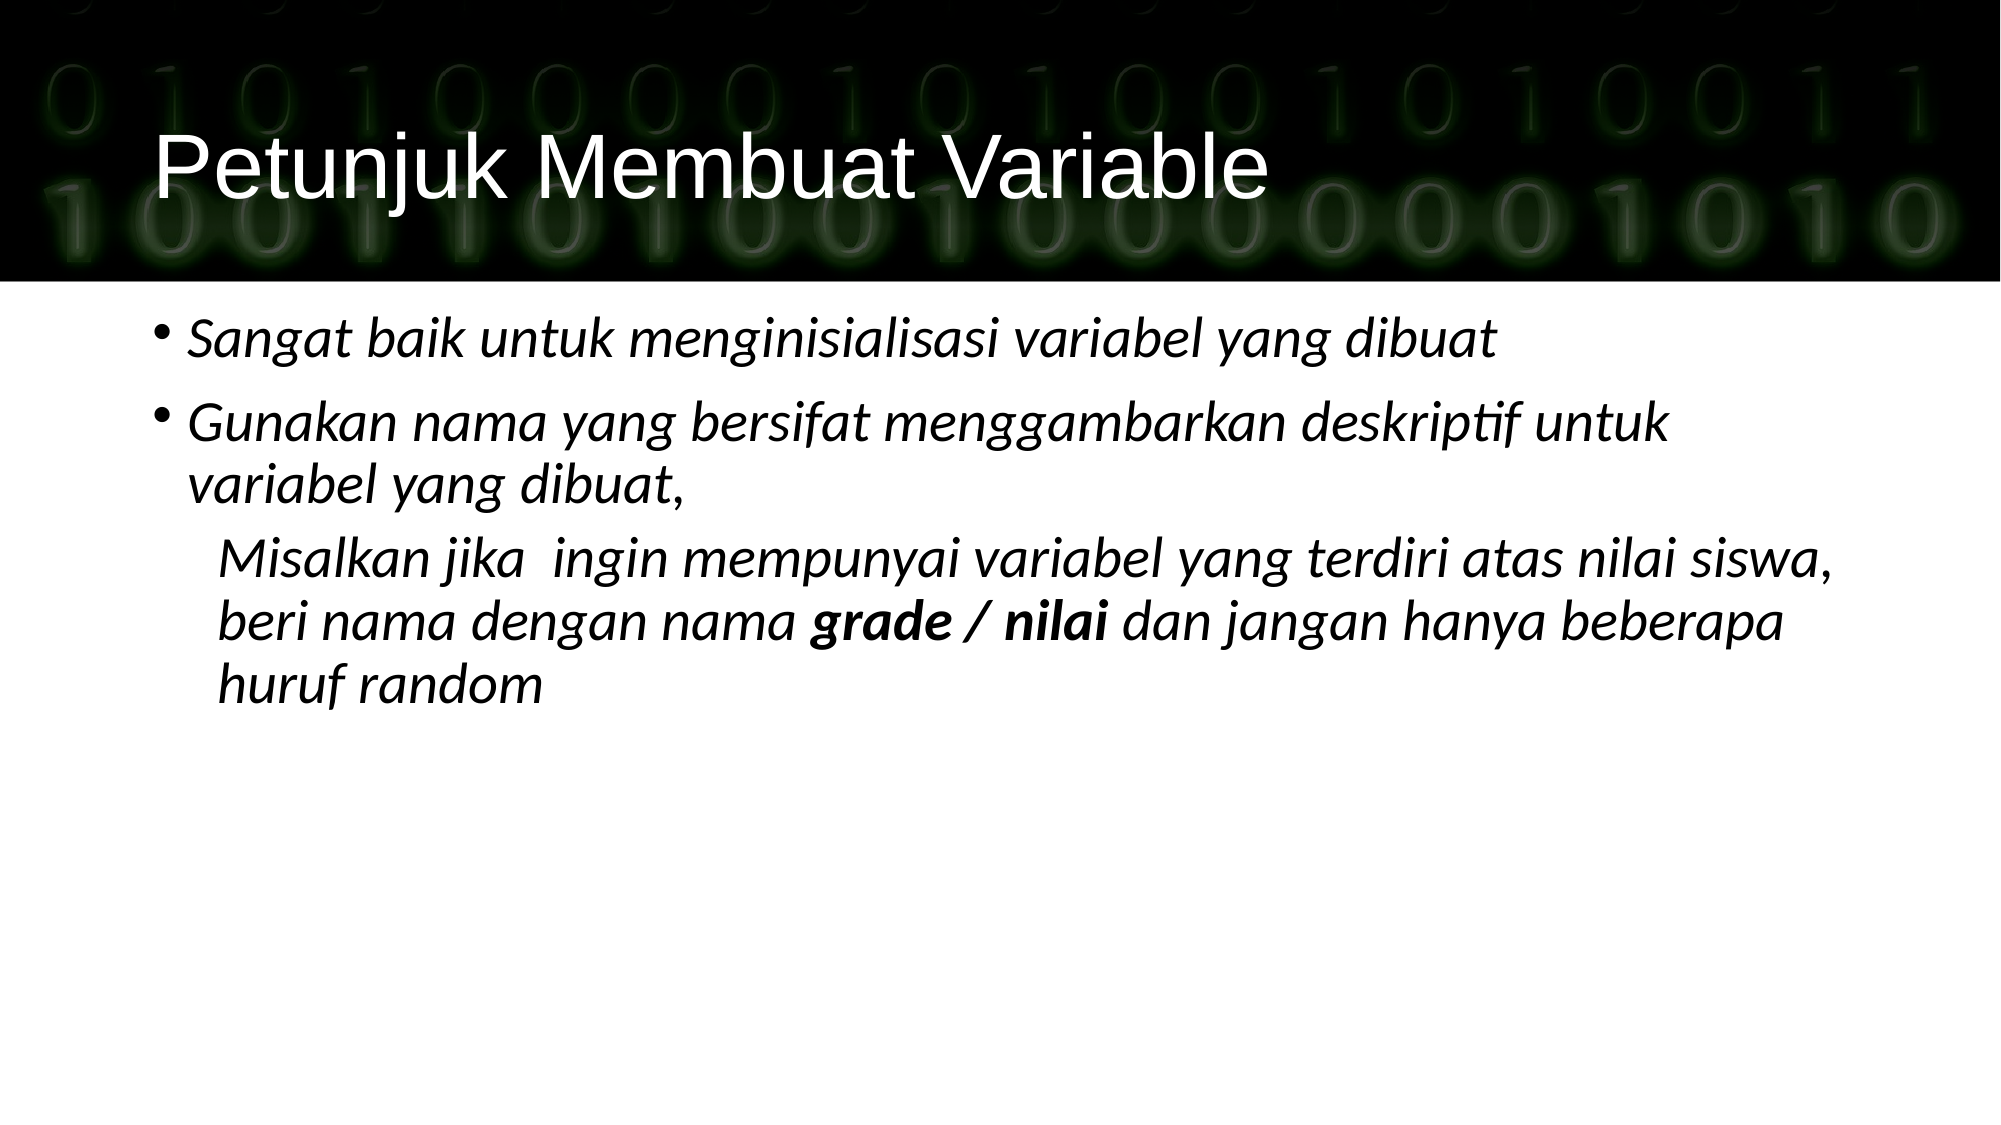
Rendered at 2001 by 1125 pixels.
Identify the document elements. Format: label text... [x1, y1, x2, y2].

picture [0, 0, 2001, 1125]
text_box Sangat baik untuk menginisialisasi variabel yang dibuat Gunakan nama yang bersifat menggambarkan deskriptif untuk variabel yang dibuat, Misalkan jika ingin mempunyai variabel yang terdiri atas nilai siswa, beri nama dengan nama grade / nilai dan jangan hanya beberapa huruf random [137, 299, 1863, 1014]
text_box Petunjuk Membuat Variable [137, 59, 1863, 278]
